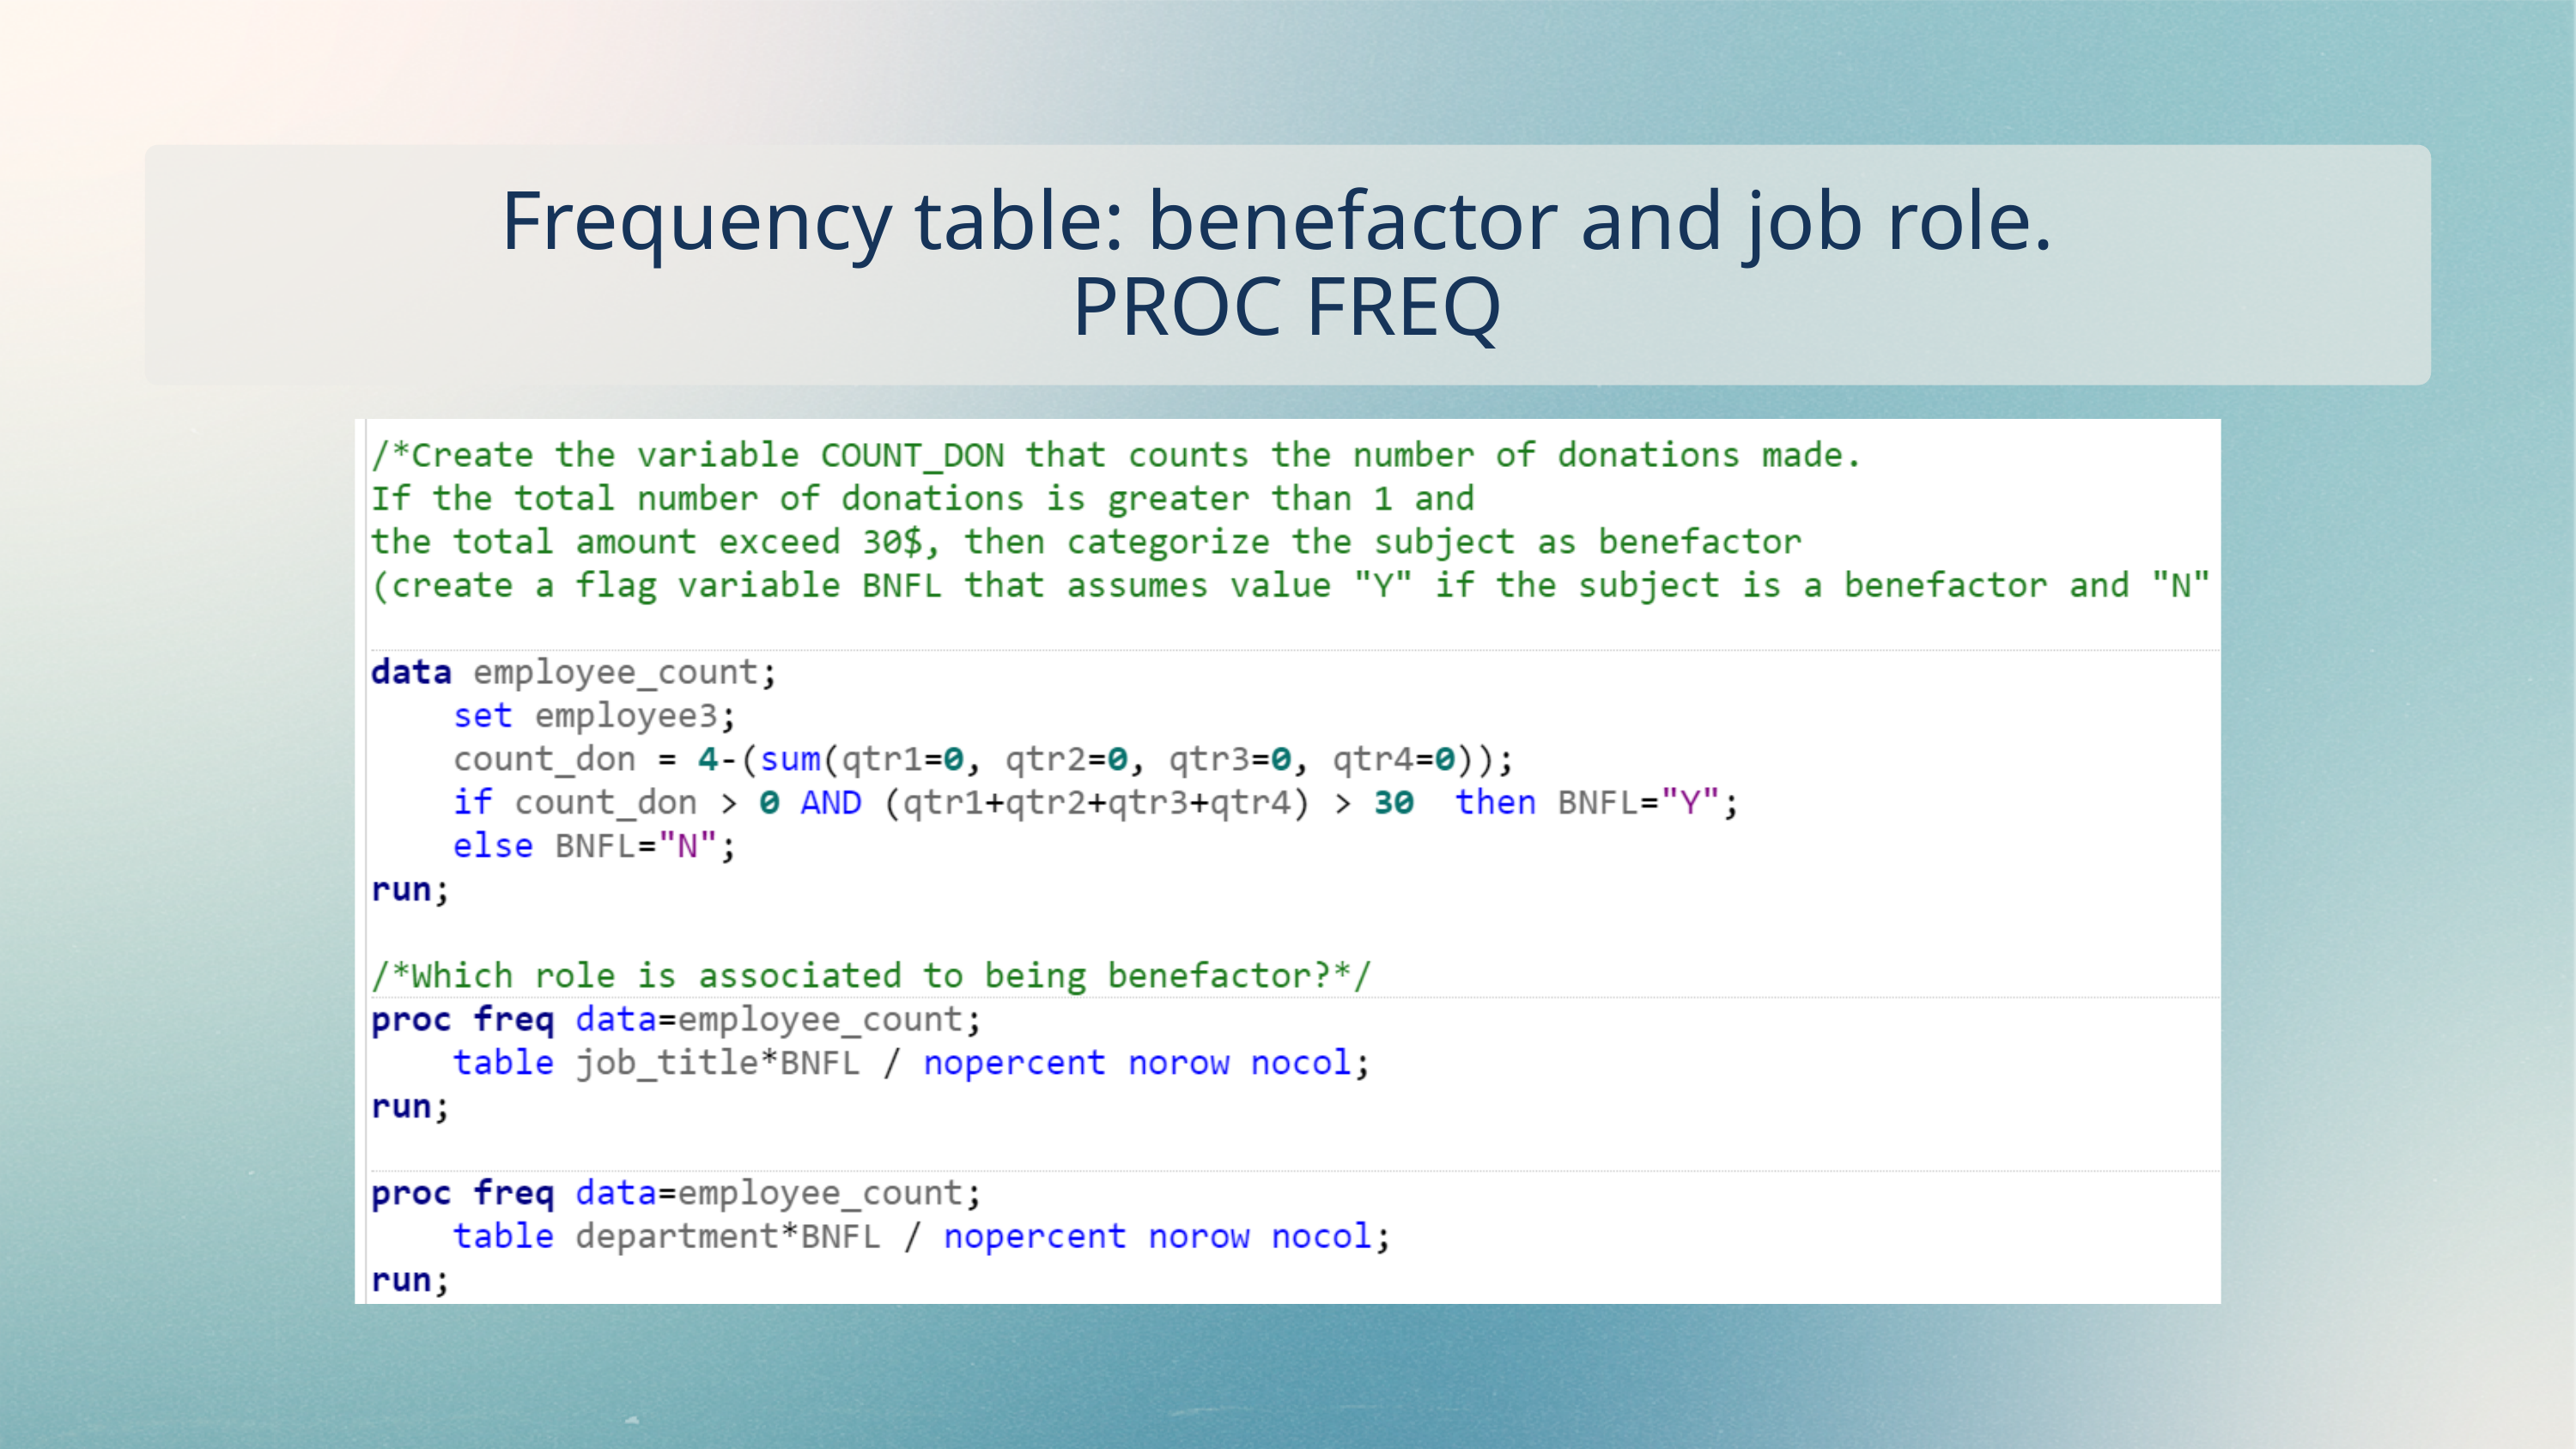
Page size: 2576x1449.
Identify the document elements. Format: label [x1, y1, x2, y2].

text_box [144, 144, 2432, 385]
text_box [0, 0, 2576, 1449]
text_box [355, 419, 2221, 1304]
